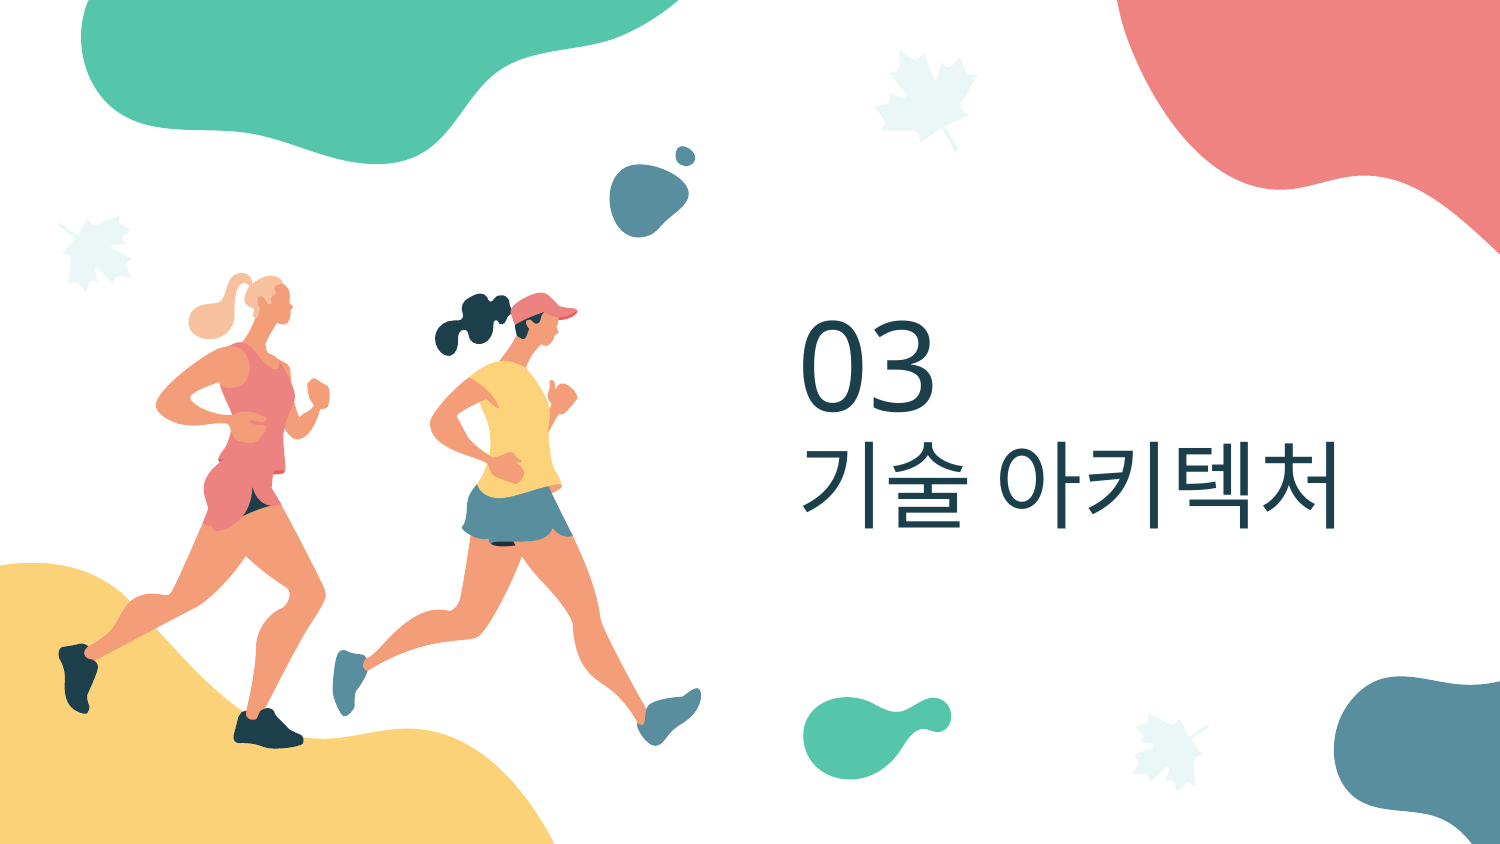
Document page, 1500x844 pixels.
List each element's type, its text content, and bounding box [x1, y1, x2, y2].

text_box [803, 697, 952, 780]
title 기술 아키텍처 [782, 421, 1469, 544]
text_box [55, 270, 333, 752]
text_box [597, 142, 704, 243]
title 03 [782, 300, 1373, 422]
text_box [337, 291, 704, 752]
